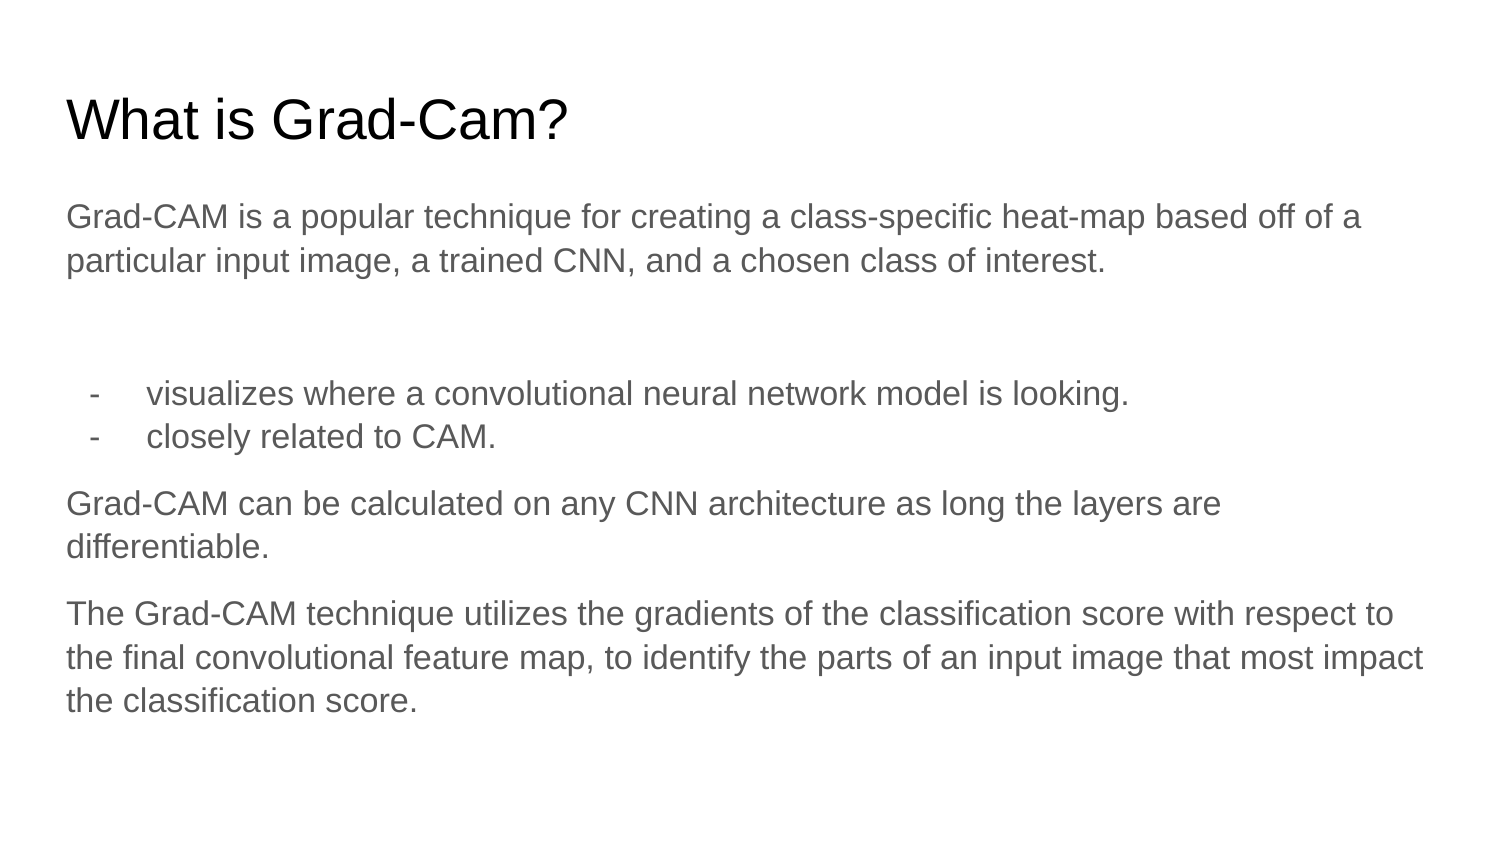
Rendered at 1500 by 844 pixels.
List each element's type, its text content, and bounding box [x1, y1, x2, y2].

title What is Grad-Cam? [51, 72, 1449, 167]
list Grad-CAM is a popular technique for creating a class-specific heat-map based off of a particular input image, a trained CNN, and a chosen class of interest. visualizes where a convolutional neural network model is looking. closely related to CAM. Grad-CAM can be calculated on any CNN architecture as long the layers are differentiable. The Grad-CAM technique utilizes the gradients of the classification score with respect to the final convolutional feature map, to identify the parts of an input image that most impact the classification score. [51, 177, 1449, 738]
